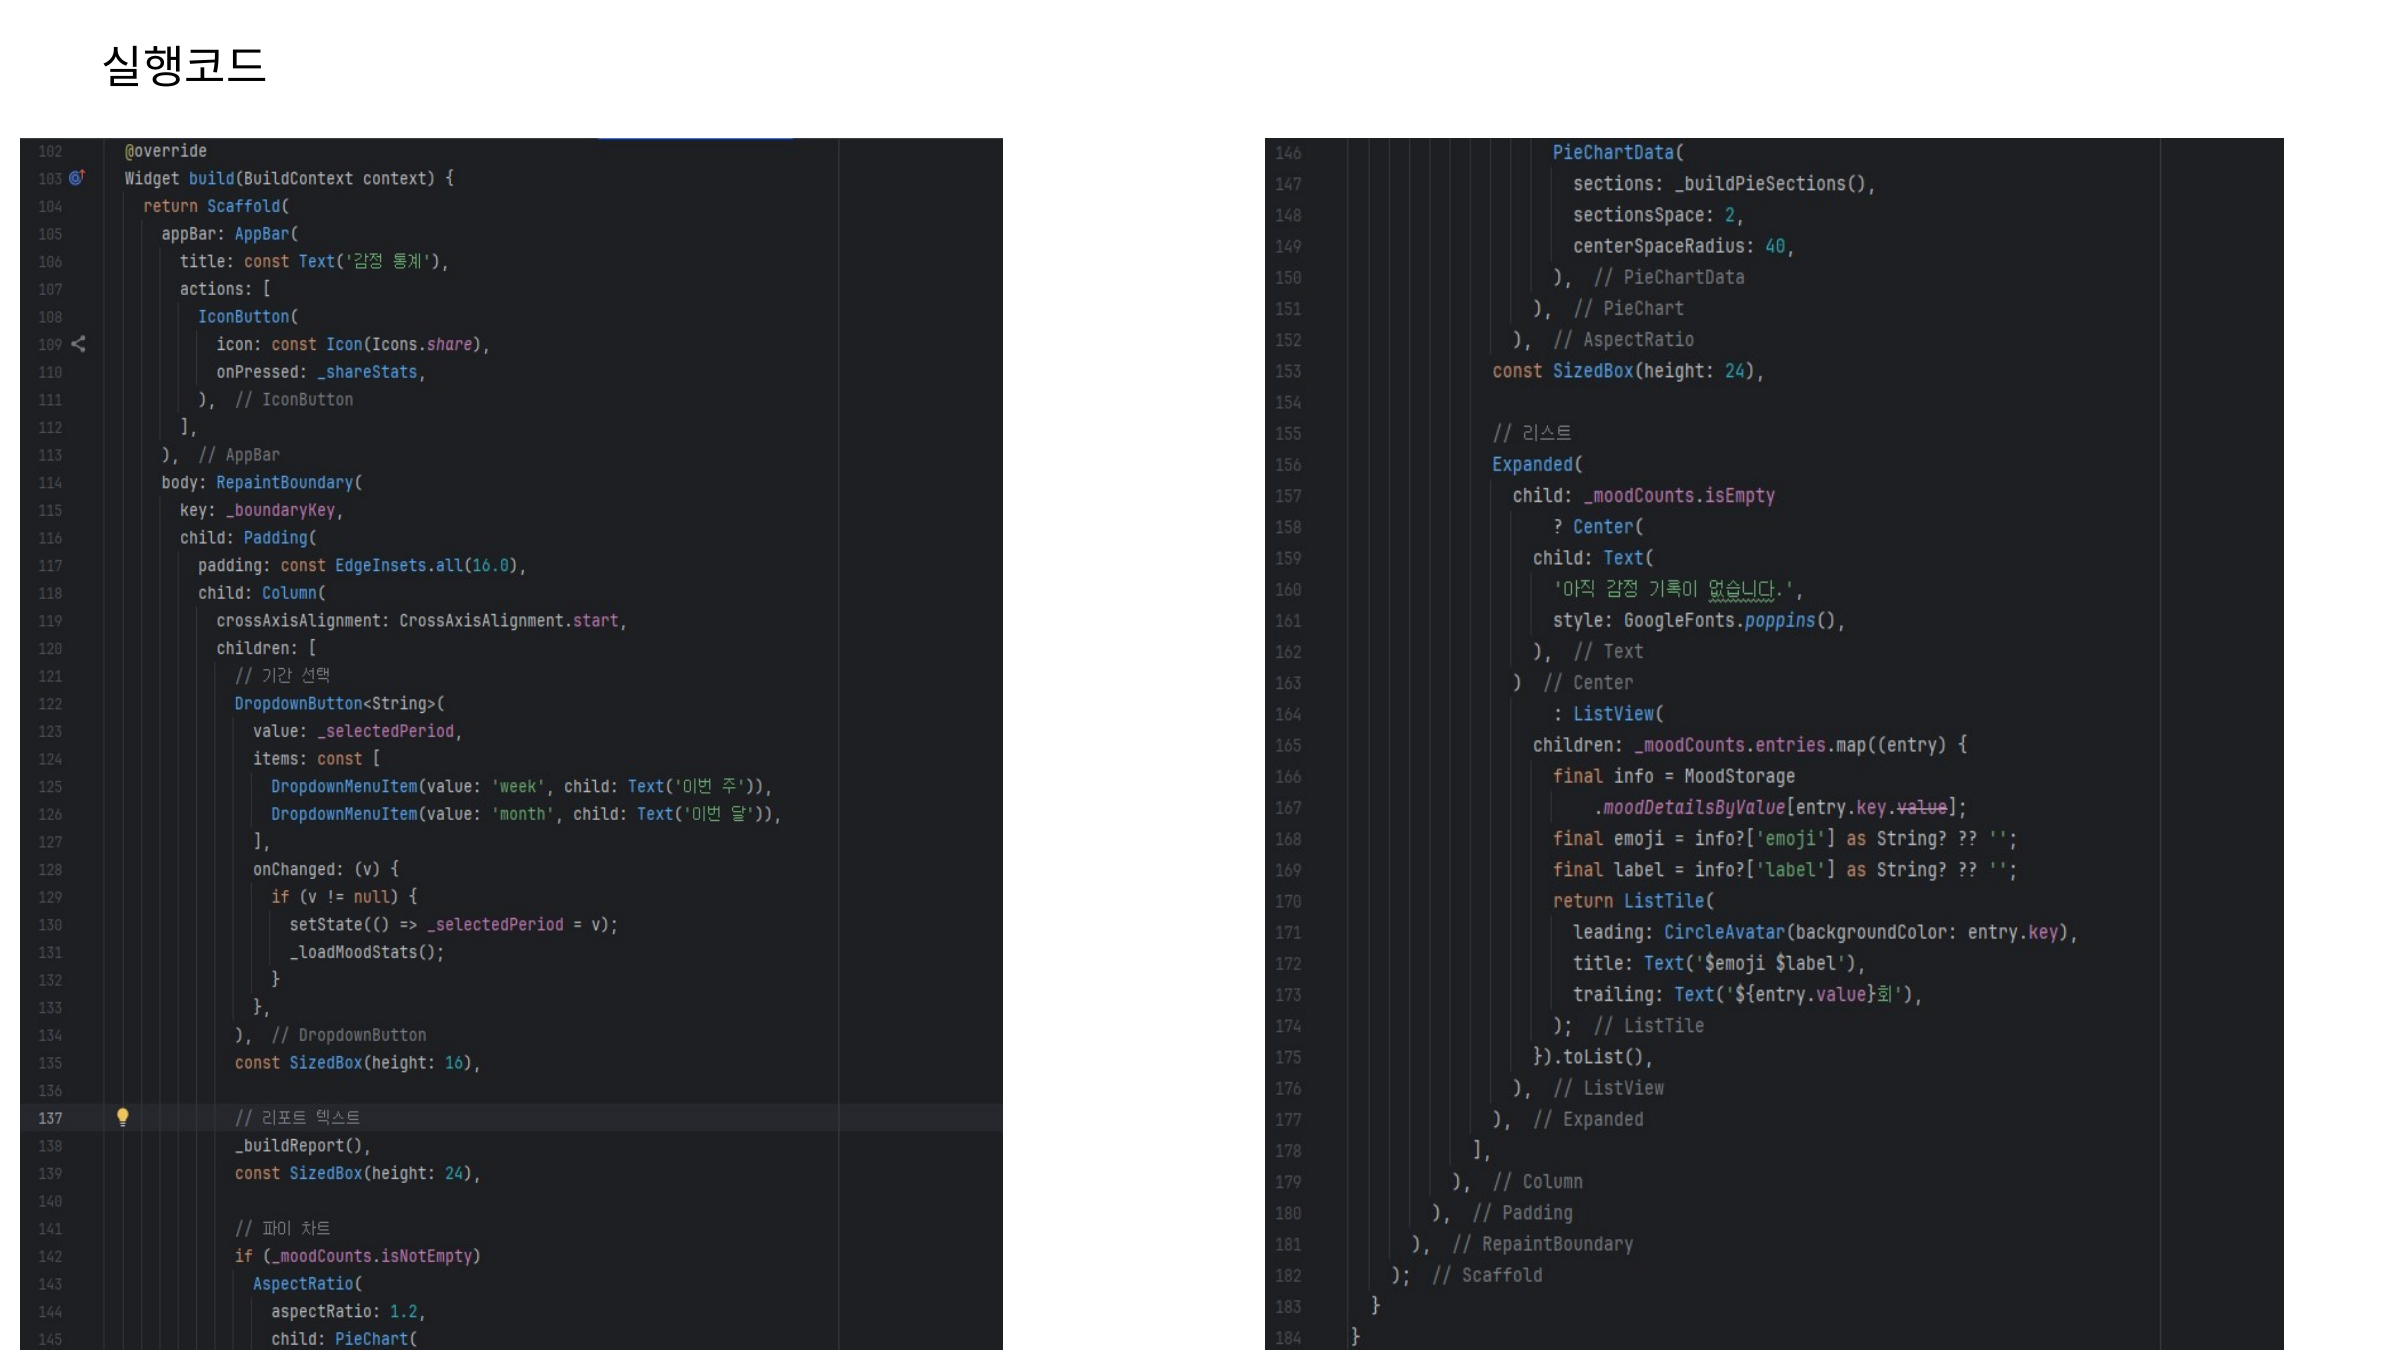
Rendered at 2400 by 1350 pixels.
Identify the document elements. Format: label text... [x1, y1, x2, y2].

picture [20, 138, 1003, 1350]
text_box 실행코드 [87, 31, 372, 100]
picture [1265, 138, 2284, 1350]
